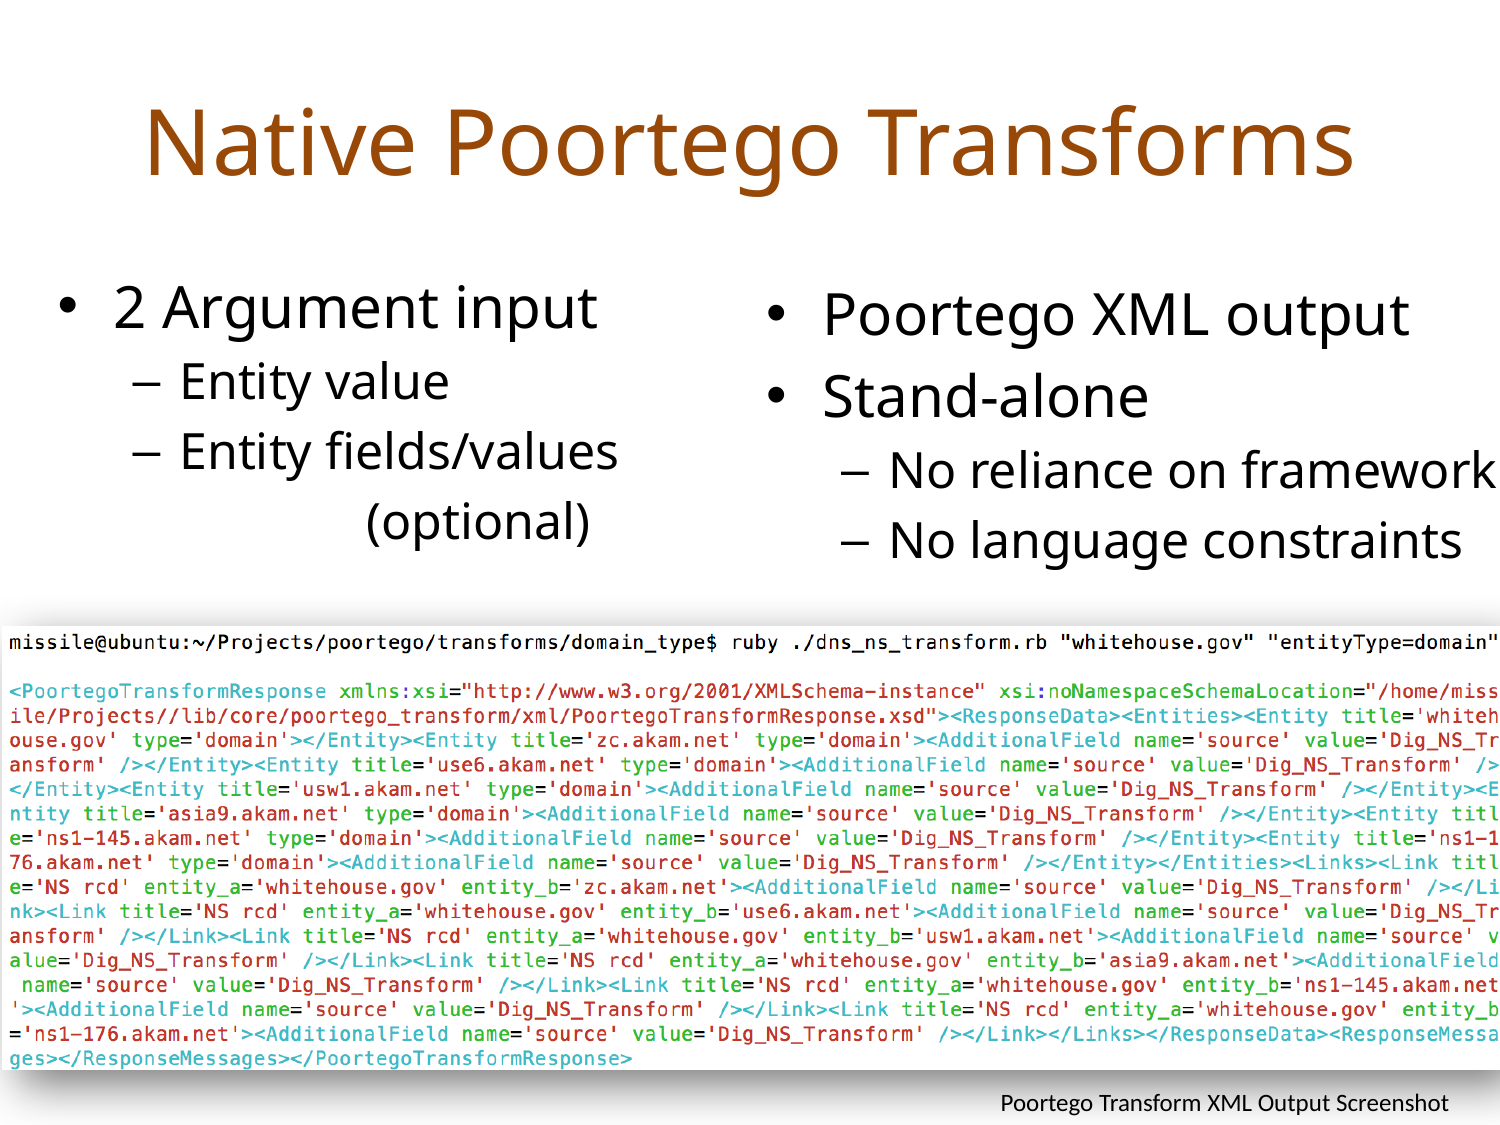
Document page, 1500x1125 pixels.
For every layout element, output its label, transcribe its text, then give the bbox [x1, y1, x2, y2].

title Native Poortego Transforms [75, 45, 1425, 233]
text_box Poortego XML output Stand-alone No reliance on framework No language constraints [751, 270, 1500, 625]
list 2 Argument input Entity value Entity fields/values (optional) [42, 262, 1425, 608]
picture [2, 626, 1500, 1070]
text_box Poortego Transform XML Output Screenshot [985, 1079, 1500, 1125]
